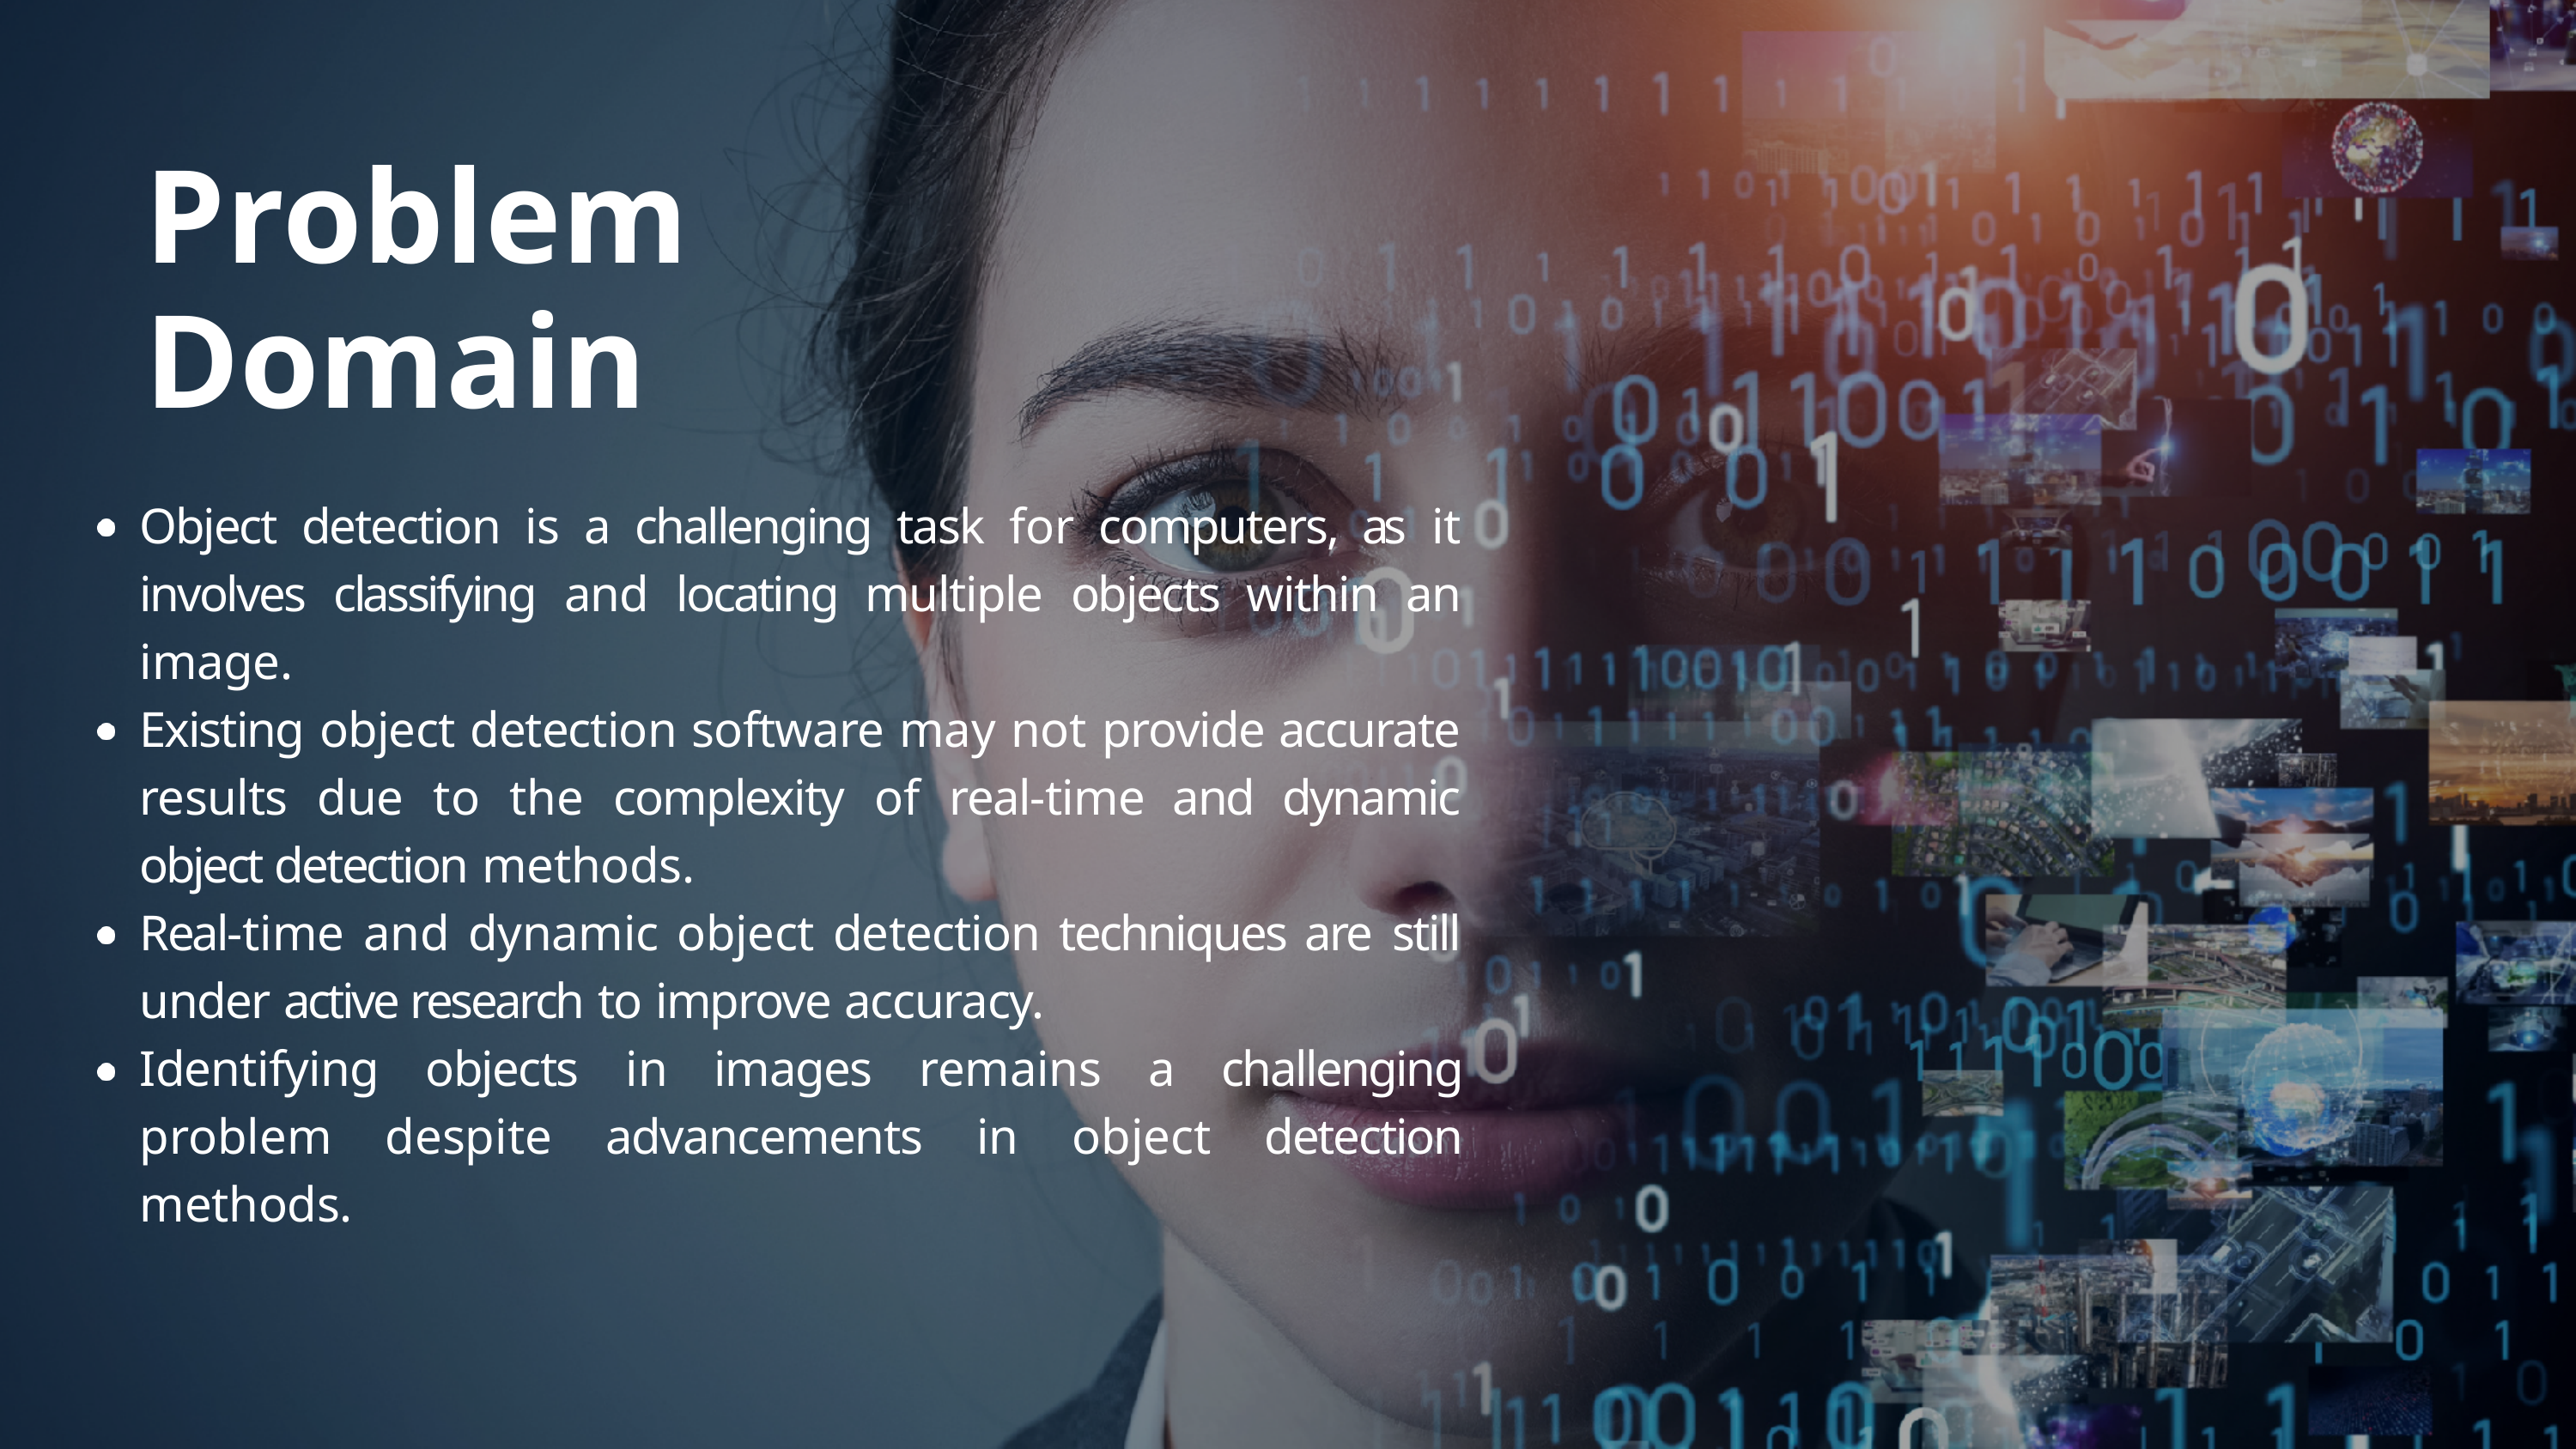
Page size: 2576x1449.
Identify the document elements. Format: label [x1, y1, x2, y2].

picture [0, 0, 2576, 1449]
text_box [97, 518, 115, 1081]
